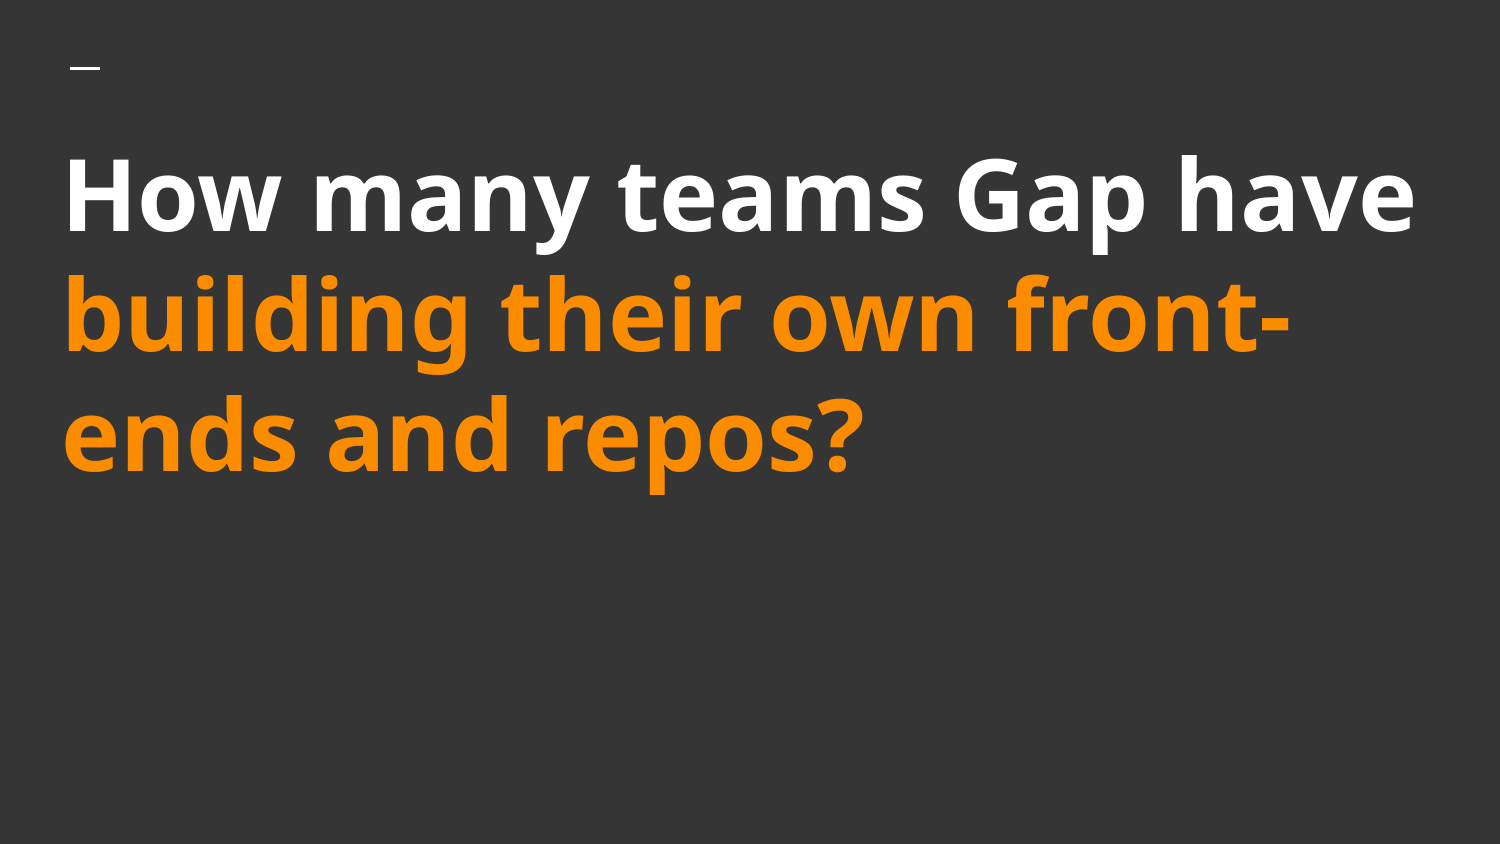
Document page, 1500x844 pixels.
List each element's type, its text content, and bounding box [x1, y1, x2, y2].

title How many teams Gap have building their own front-ends and repos? [46, 116, 1463, 746]
